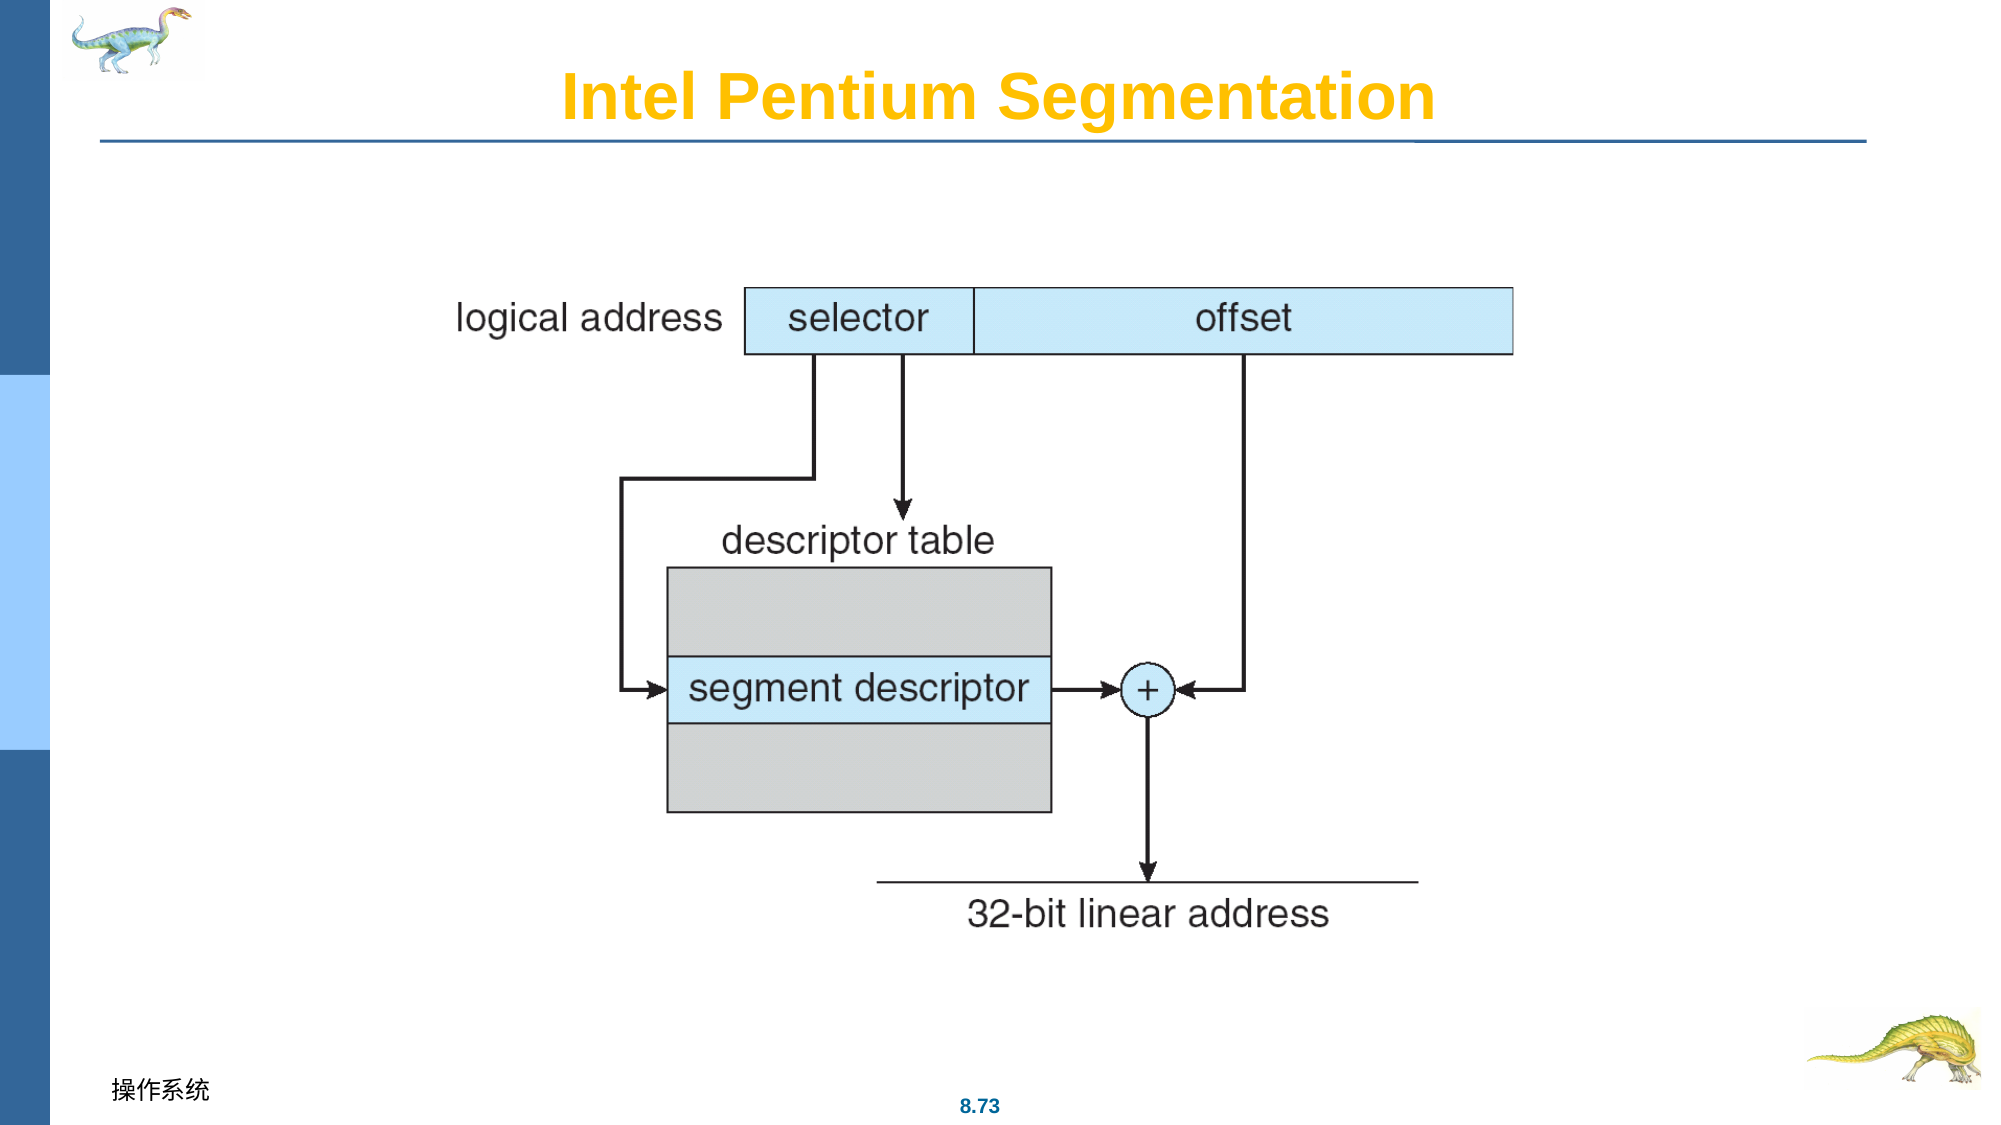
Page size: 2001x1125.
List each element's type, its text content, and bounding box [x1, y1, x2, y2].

title Intel Pentium Segmentation [99, 45, 1900, 141]
picture [457, 287, 1514, 931]
picture [62, 0, 205, 81]
picture [1804, 1007, 1982, 1090]
